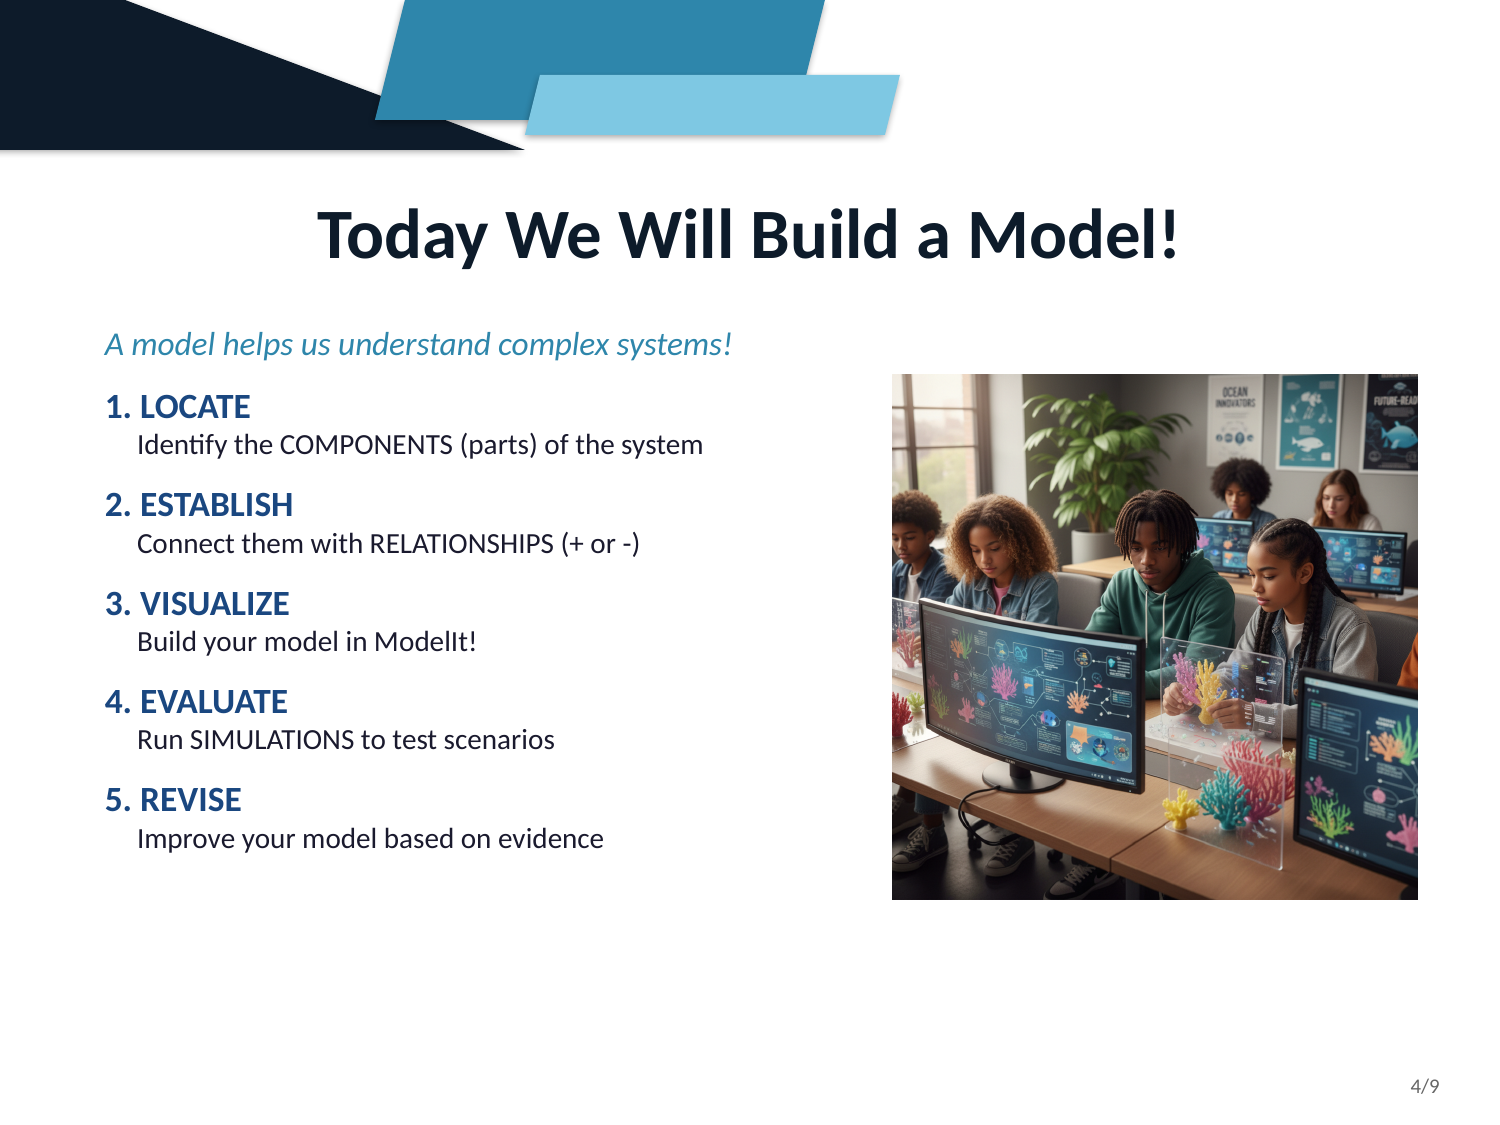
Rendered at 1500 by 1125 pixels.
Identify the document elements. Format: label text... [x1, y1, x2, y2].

text_box [0, 0, 526, 151]
text_box 4/9 [1395, 1065, 1455, 1105]
text_box [524, 74, 901, 136]
text_box Today We Will Build a Model! [302, 179, 1198, 280]
picture [892, 374, 1418, 901]
text_box [374, 0, 826, 121]
text_box A model helps us understand complex systems! 1. LOCATE Identify the COMPONENTS (parts) of the system 2. ESTABLISH Connect them with RELATIONSHIPS (+ or -) 3. VISUALIZE Build your model in ModelIt! 4. EVALUATE Run SIMULATIONS to test scenarios 5. REVISE Improve your model based on evidence [89, 314, 870, 862]
